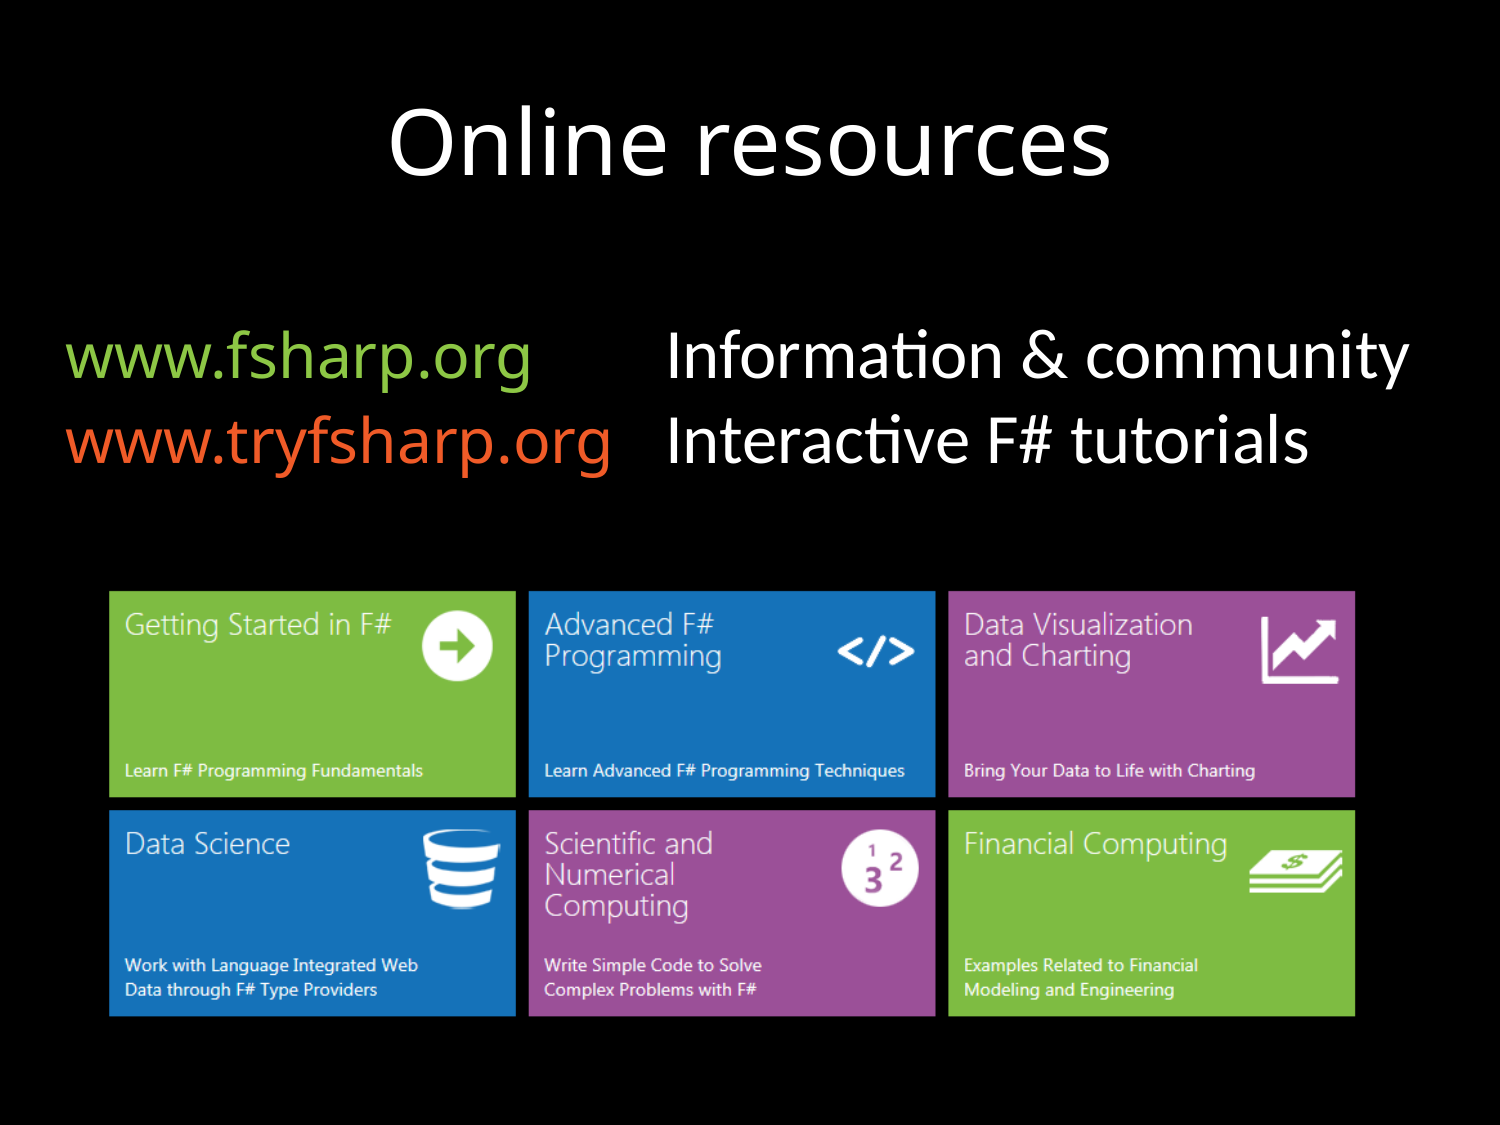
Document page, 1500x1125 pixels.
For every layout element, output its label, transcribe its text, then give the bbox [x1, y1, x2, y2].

list www.fsharp.org Information & community www.tryfsharp.org Interactive F# tutorials [50, 299, 1488, 980]
title Online resources [75, 45, 1425, 233]
picture [99, 577, 1391, 1051]
